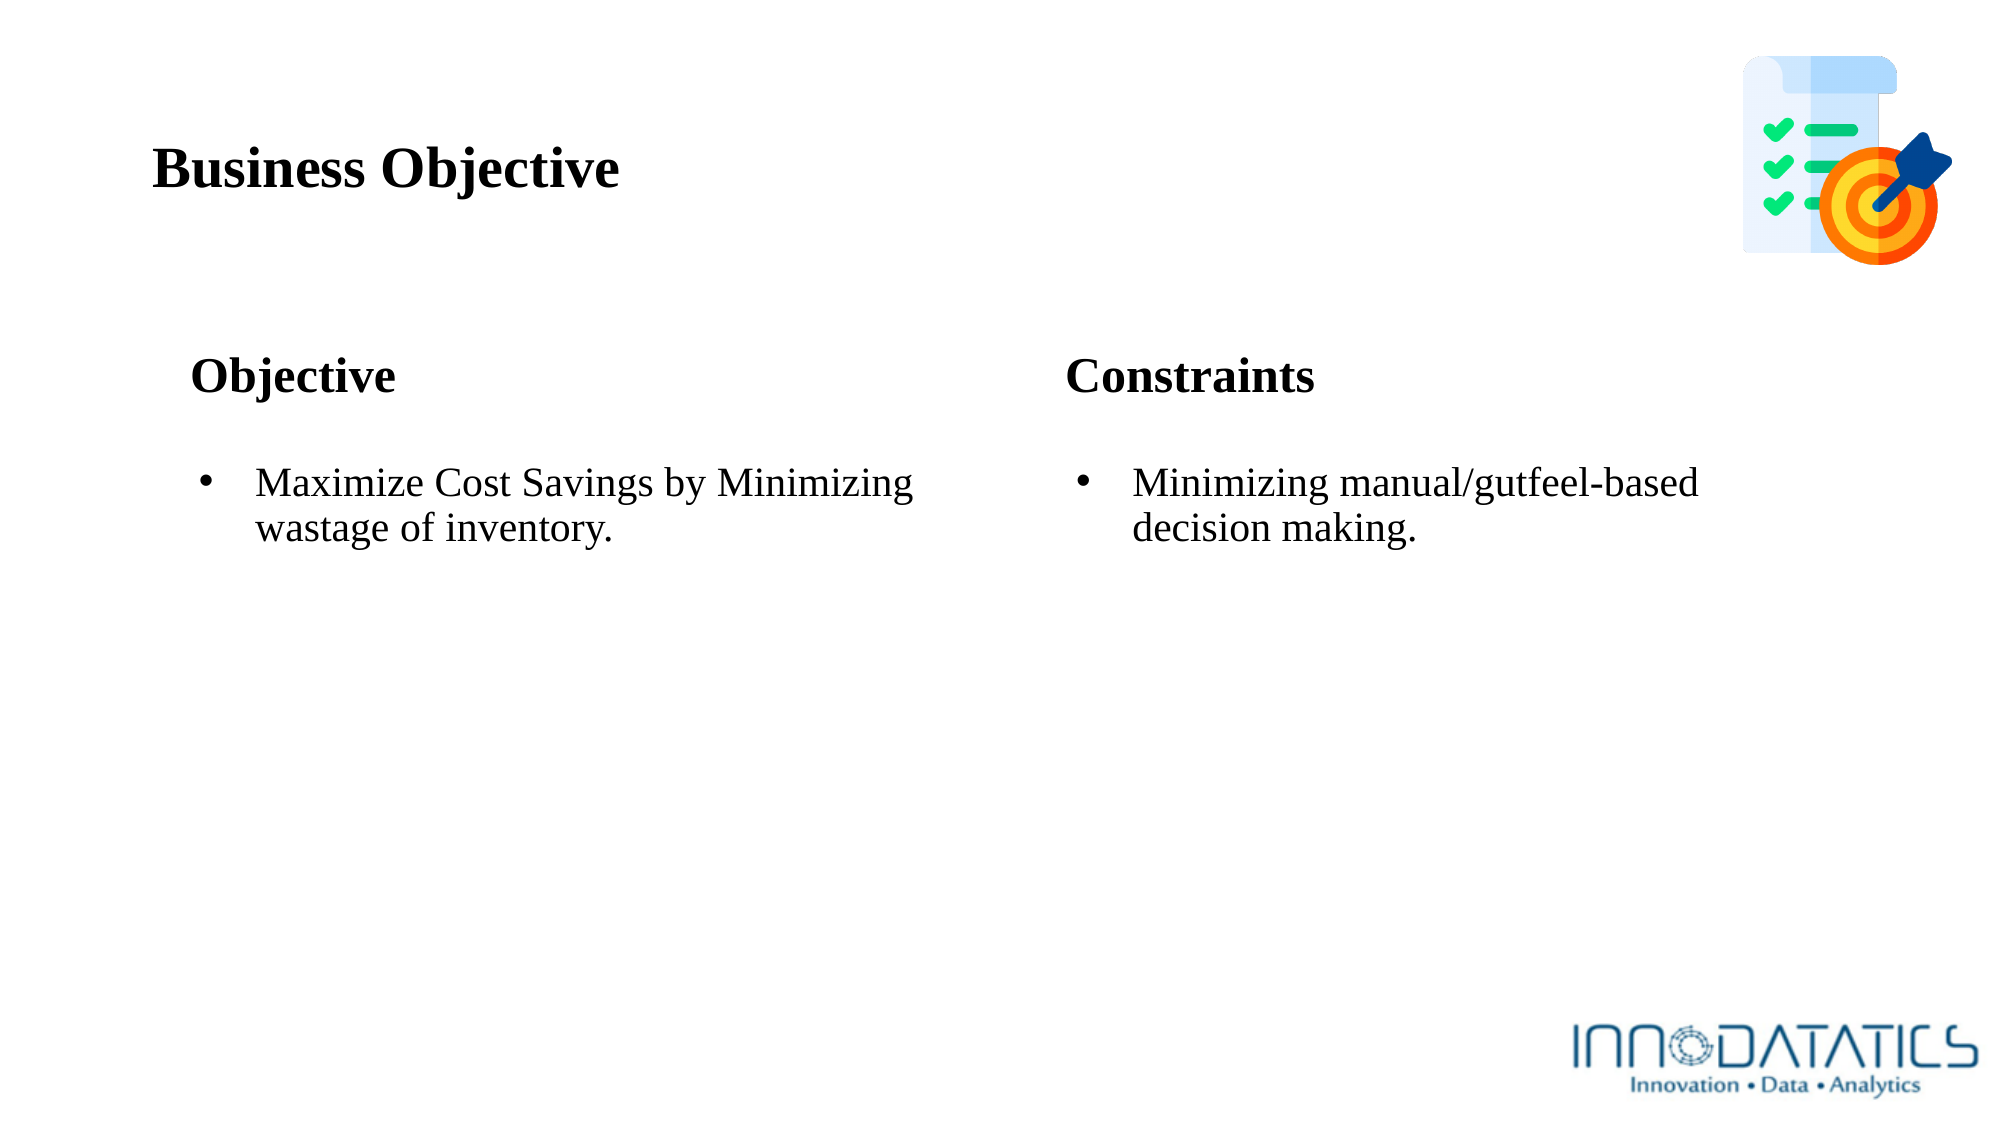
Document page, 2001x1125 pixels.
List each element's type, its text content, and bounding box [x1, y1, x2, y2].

list Maximize Cost Savings by Minimizing wastage of inventory. [184, 452, 984, 622]
list Constraints [1012, 275, 1863, 411]
picture [1742, 56, 1952, 265]
list Minimizing manual/gutfeel-based decision making. [1042, 452, 1843, 622]
list Objective [137, 275, 984, 411]
picture [1571, 992, 1998, 1125]
title Business Objective [137, 67, 1739, 271]
